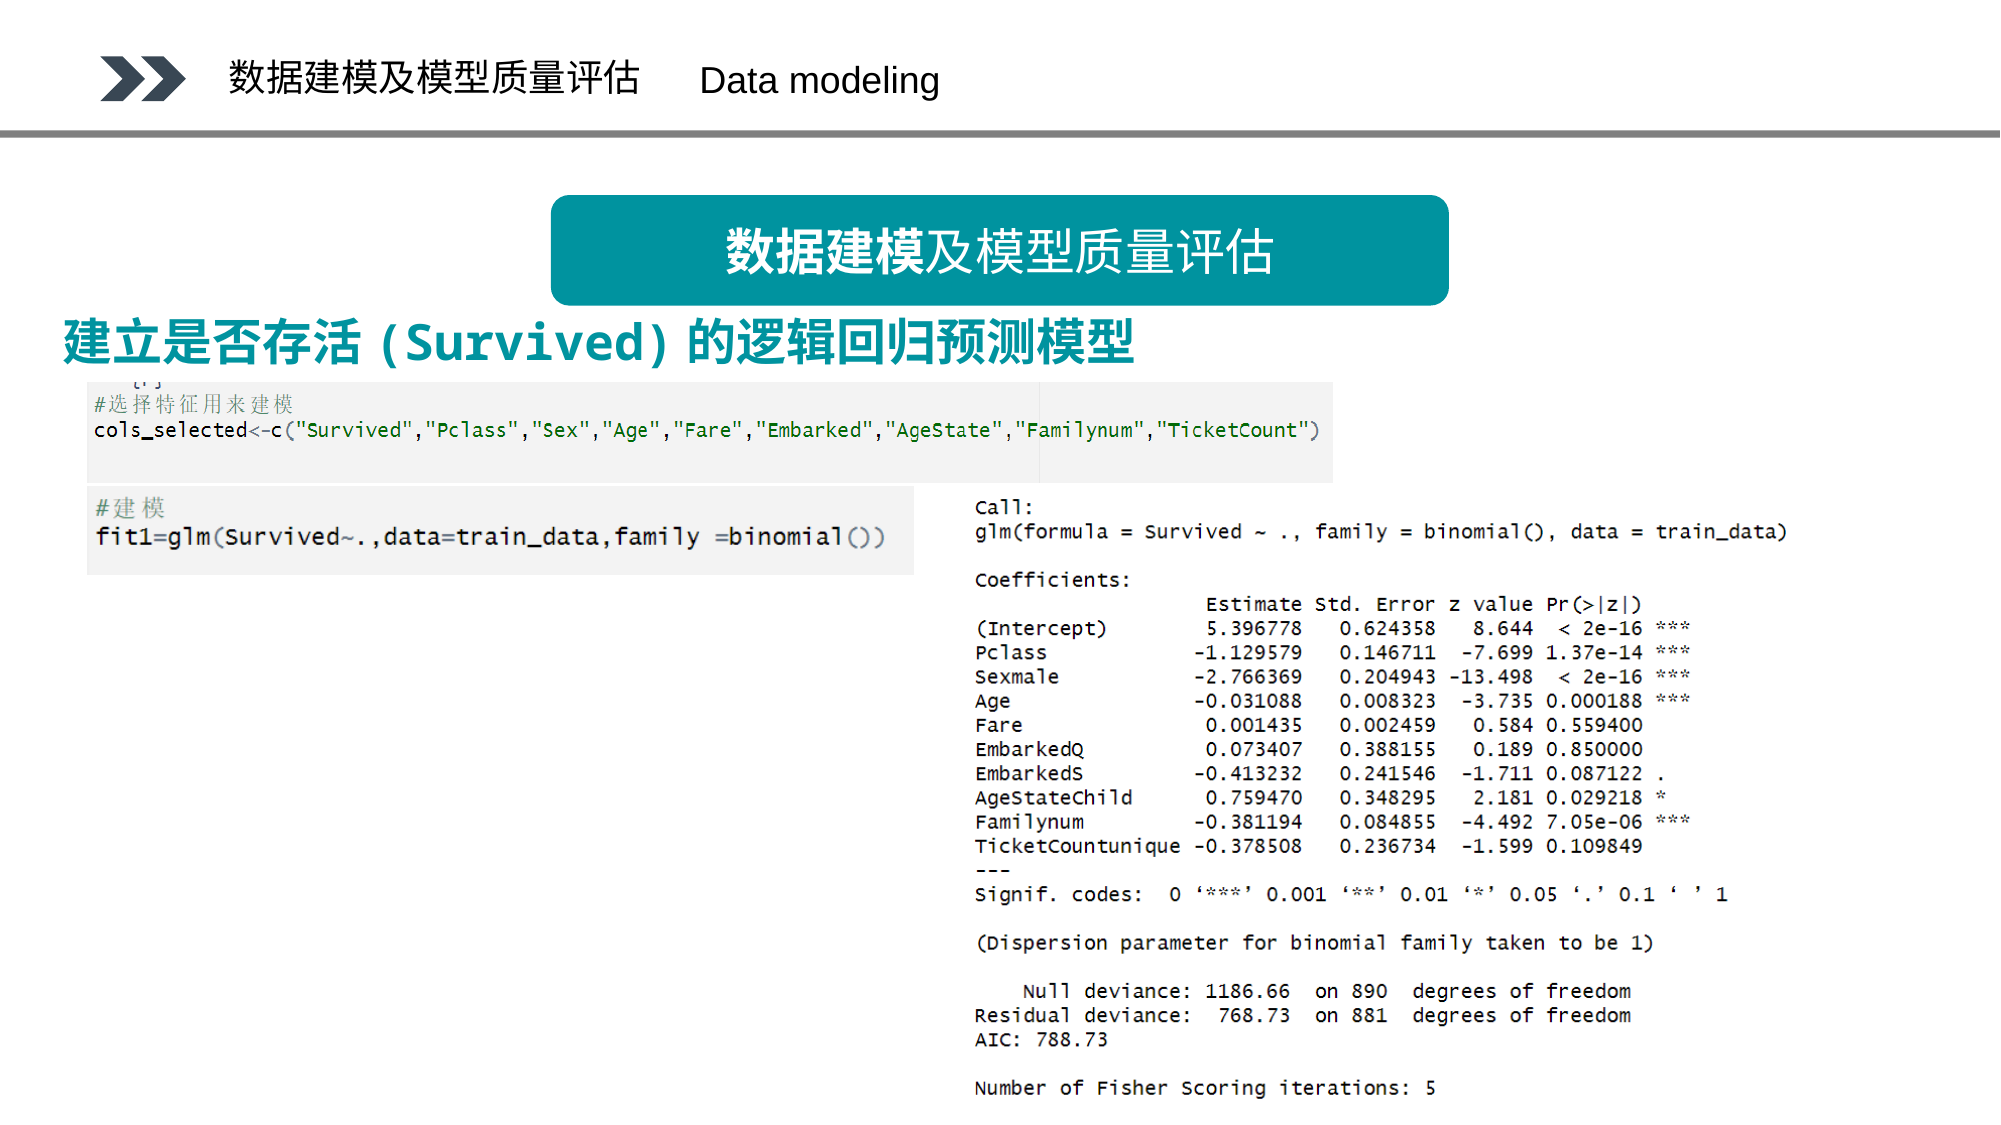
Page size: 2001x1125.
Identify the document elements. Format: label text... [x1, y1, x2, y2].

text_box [100, 56, 186, 102]
picture [87, 486, 914, 575]
picture [968, 487, 1796, 1125]
text_box Data modeling [684, 48, 1067, 109]
text_box 数据建模及模型质量评估 [213, 46, 672, 107]
text_box 数据建模及模型质量评估 [549, 193, 1451, 307]
text_box 建⽴是否存活(Survived)的逻辑回归预测模型 [47, 302, 1152, 378]
picture [87, 382, 1333, 483]
text_box [0, 129, 2000, 139]
